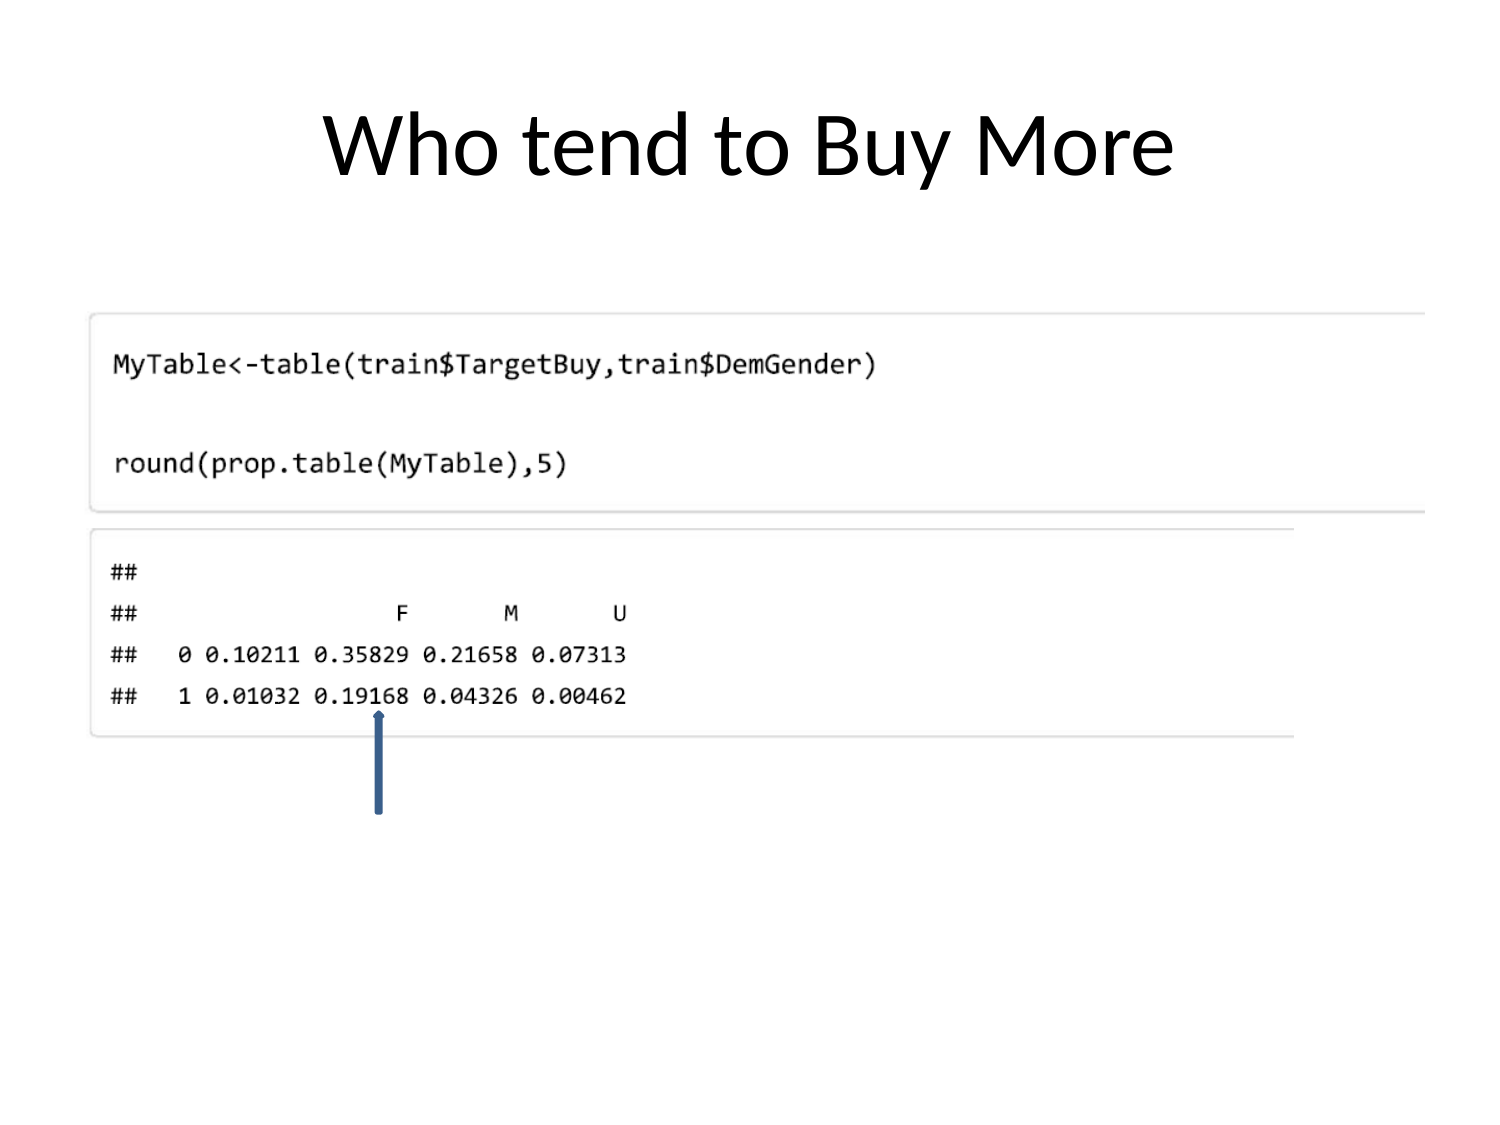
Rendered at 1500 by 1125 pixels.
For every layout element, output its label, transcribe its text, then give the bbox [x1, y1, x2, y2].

picture [74, 524, 1294, 751]
title Who tend to Buy More [75, 45, 1425, 233]
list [74, 299, 1426, 573]
text_box [374, 759, 383, 815]
